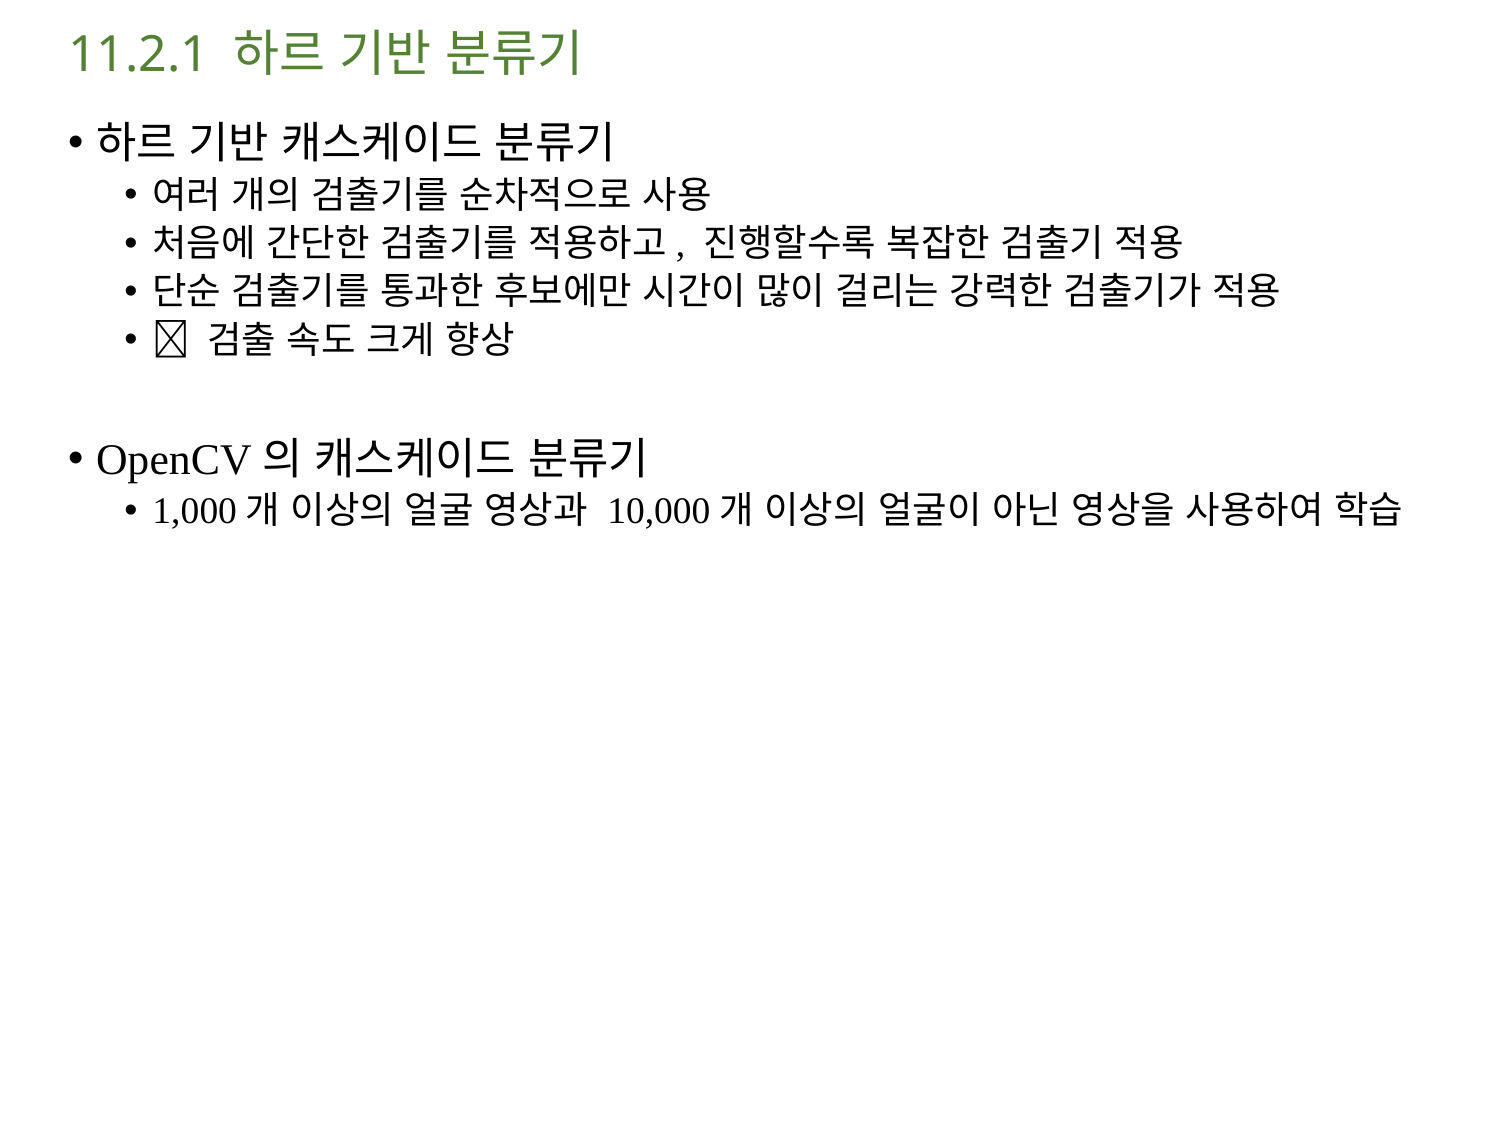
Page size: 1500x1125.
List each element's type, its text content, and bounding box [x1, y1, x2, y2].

title 11.2.1 하르 기반 분류기 [53, 4, 1459, 107]
list 하르 기반 캐스케이드 분류기 여러 개의 검출기를 순차적으로 사용 처음에 간단한 검출기를 적용하고, 진행할수록 복잡한 검출기 적용 단순 검출기를 통과한 후보에만 시간이 많이 걸리는 강력한 검출기가 적용  검출 속도 크게 향상 OpenCV의 캐스케이드 분류기 1,000개 이상의 얼굴 영상과 10,000개 이상의 얼굴이 아닌 영상을 사용하여 학습 [53, 113, 1459, 1102]
